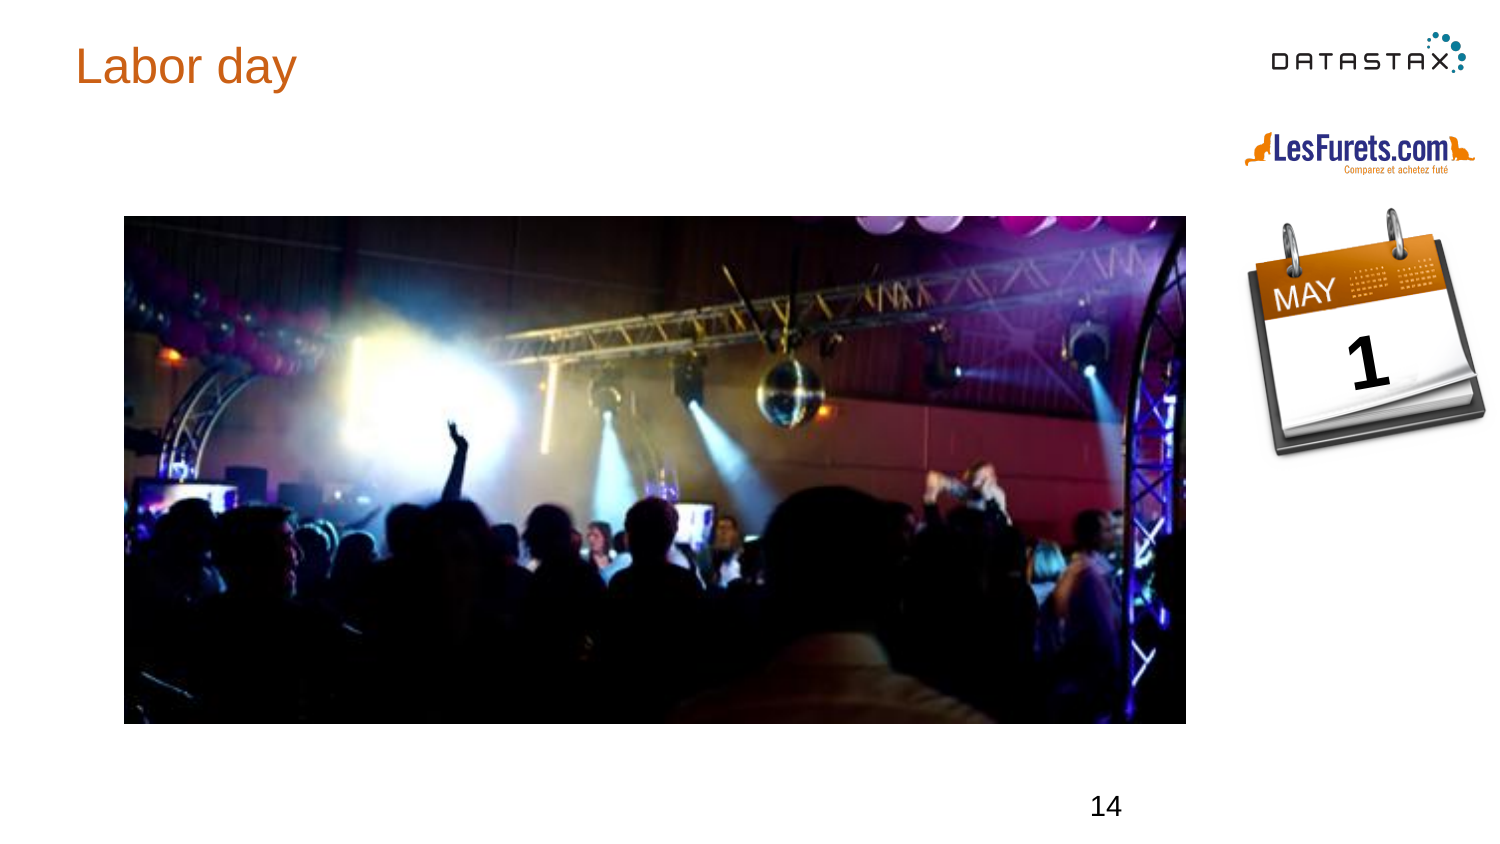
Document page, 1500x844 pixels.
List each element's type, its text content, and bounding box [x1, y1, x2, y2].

slide_number ‹#› [1074, 782, 1425, 827]
picture [124, 216, 1187, 724]
picture [1244, 132, 1475, 175]
title Labor day [75, 33, 1236, 116]
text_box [1235, 205, 1500, 471]
picture [1272, 32, 1466, 73]
